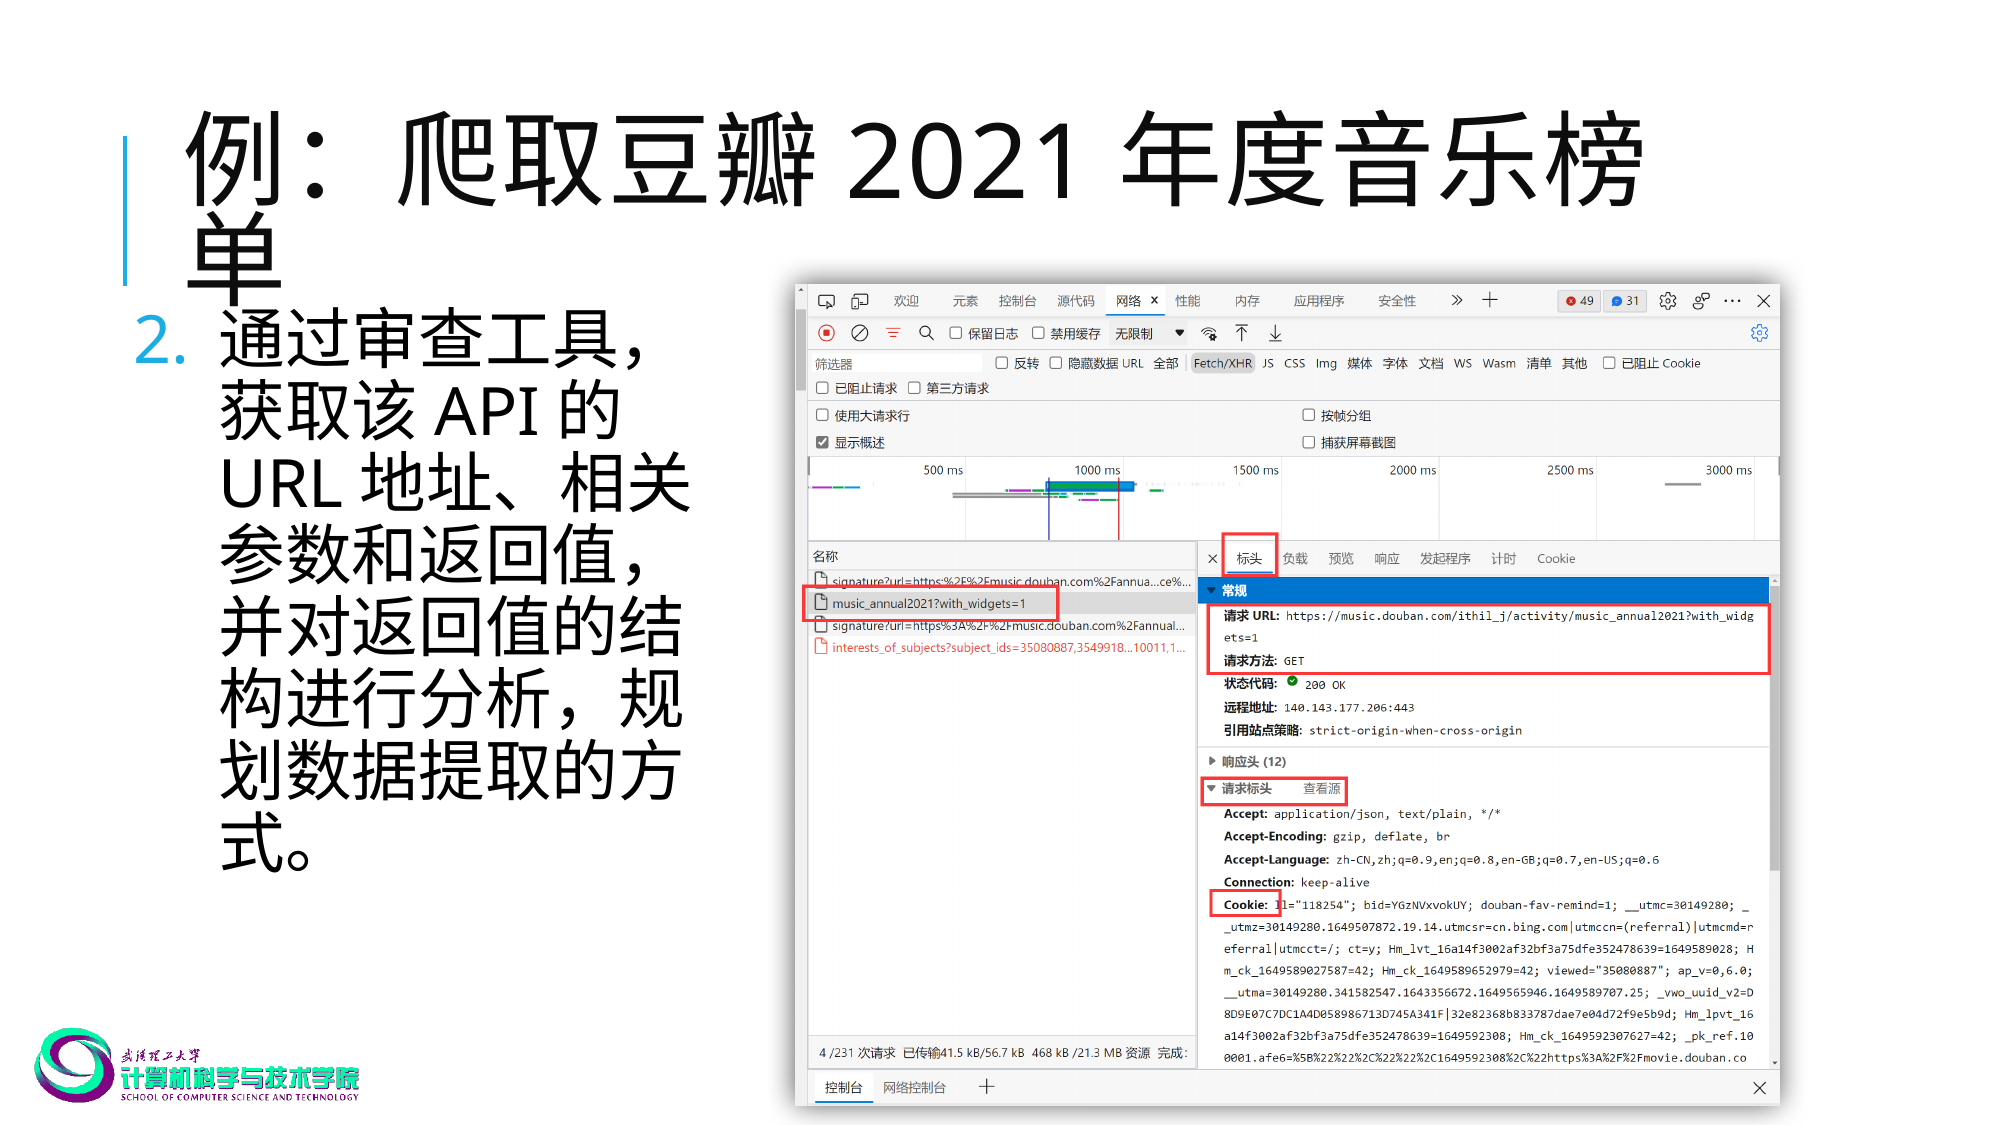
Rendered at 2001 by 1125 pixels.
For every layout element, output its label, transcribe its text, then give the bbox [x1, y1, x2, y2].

list 通过审查工具，获取该API的URL地址、相关参数和返回值，并对返回值的结构进行分析，规划数据提取的方式。 [126, 298, 706, 1036]
title 例：爬取豆瓣2021年度音乐榜单 [168, 96, 1763, 342]
picture [0, 962, 397, 1125]
picture [795, 284, 1781, 1106]
